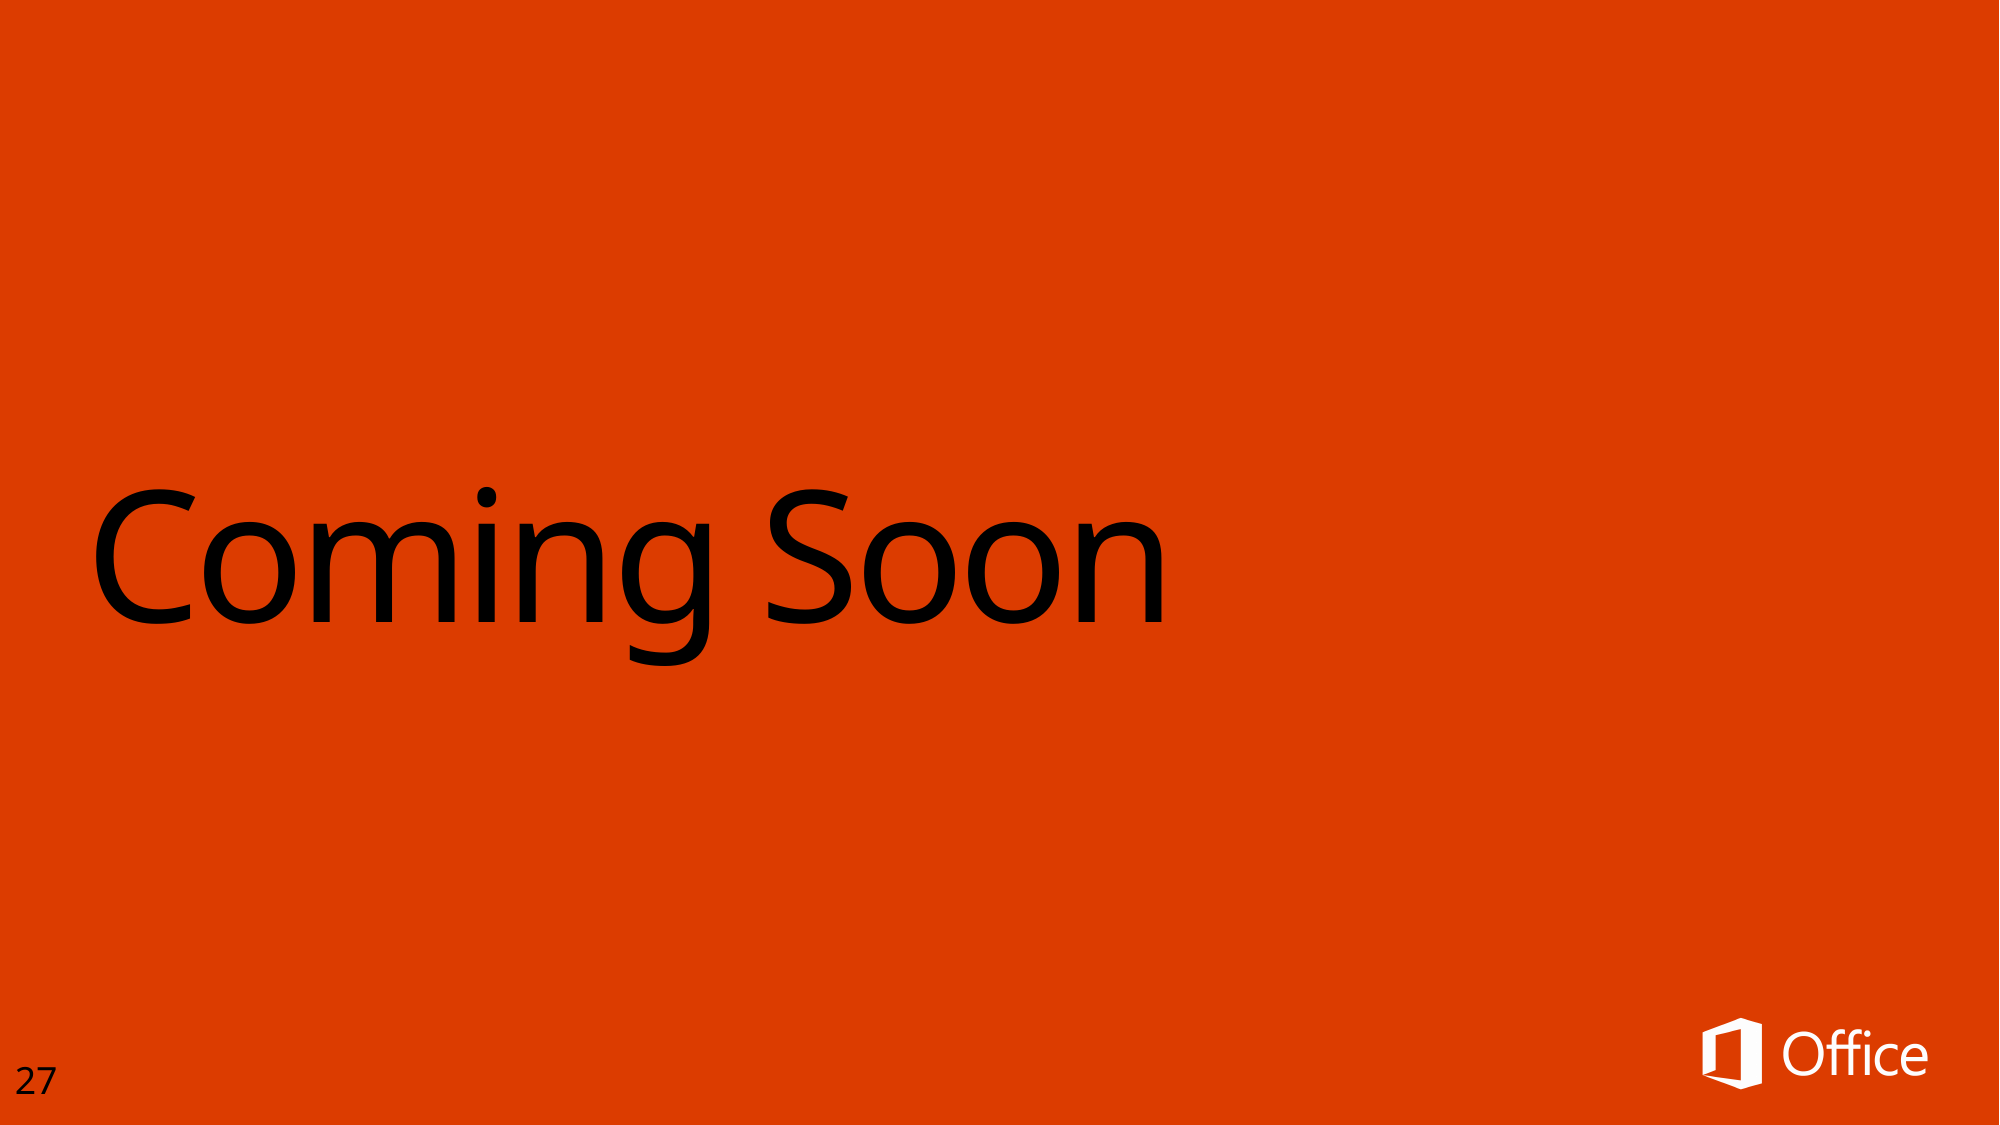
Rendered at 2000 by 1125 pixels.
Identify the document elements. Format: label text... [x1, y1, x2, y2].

slide_number 27 [0, 1049, 92, 1086]
picture [1672, 986, 1958, 1121]
title Coming Soon [85, 462, 1914, 663]
